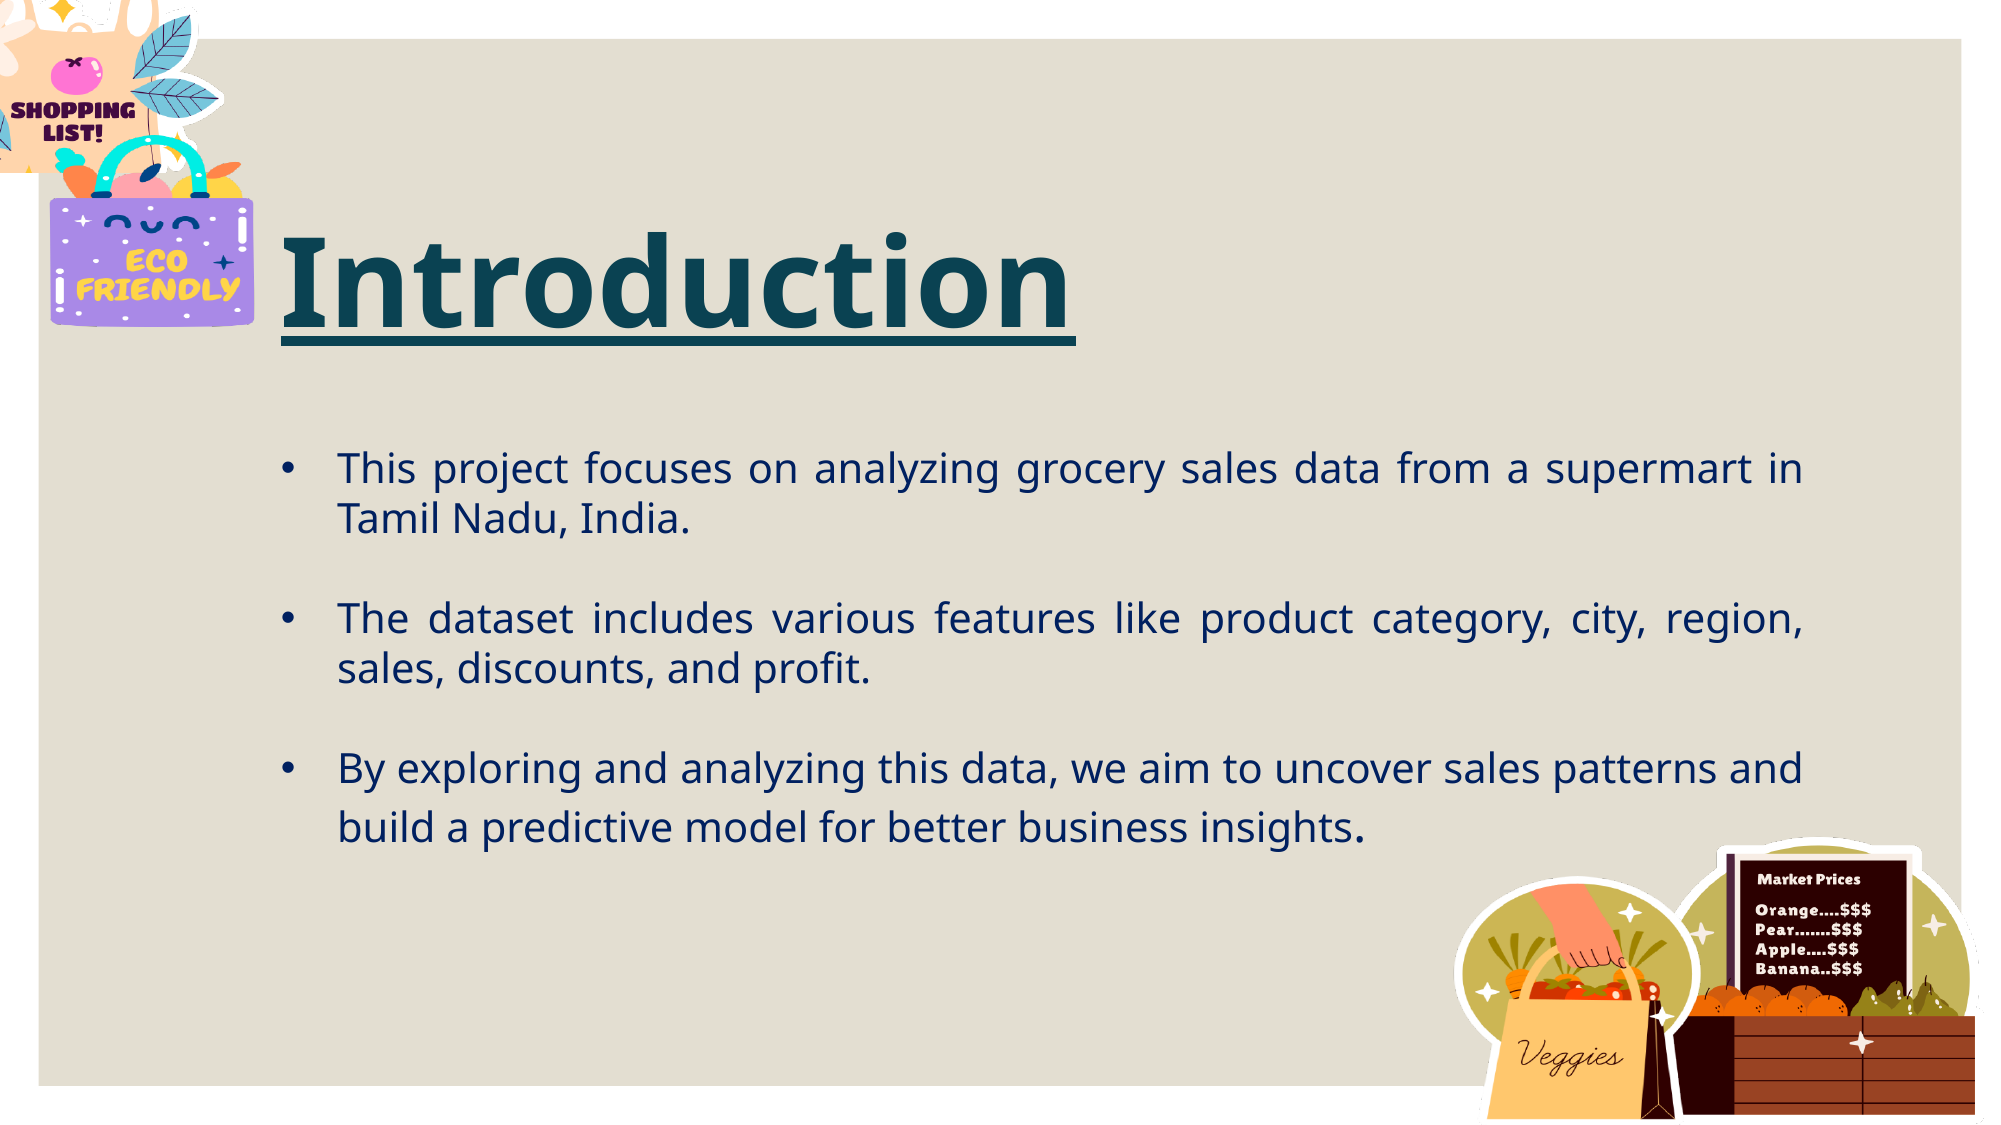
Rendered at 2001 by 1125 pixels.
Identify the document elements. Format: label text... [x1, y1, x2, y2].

picture [0, 0, 291, 327]
picture [1419, 835, 1984, 1125]
text_box Introduction This project focuses on analyzing grocery sales data from a supermart in Tamil Nadu, India. The dataset includes various features like product category, city, region, sales, discounts, and profit. By exploring and analyzing this data, we aim to uncover sales patterns and build a predictive model for better business insights. [266, 194, 1820, 860]
